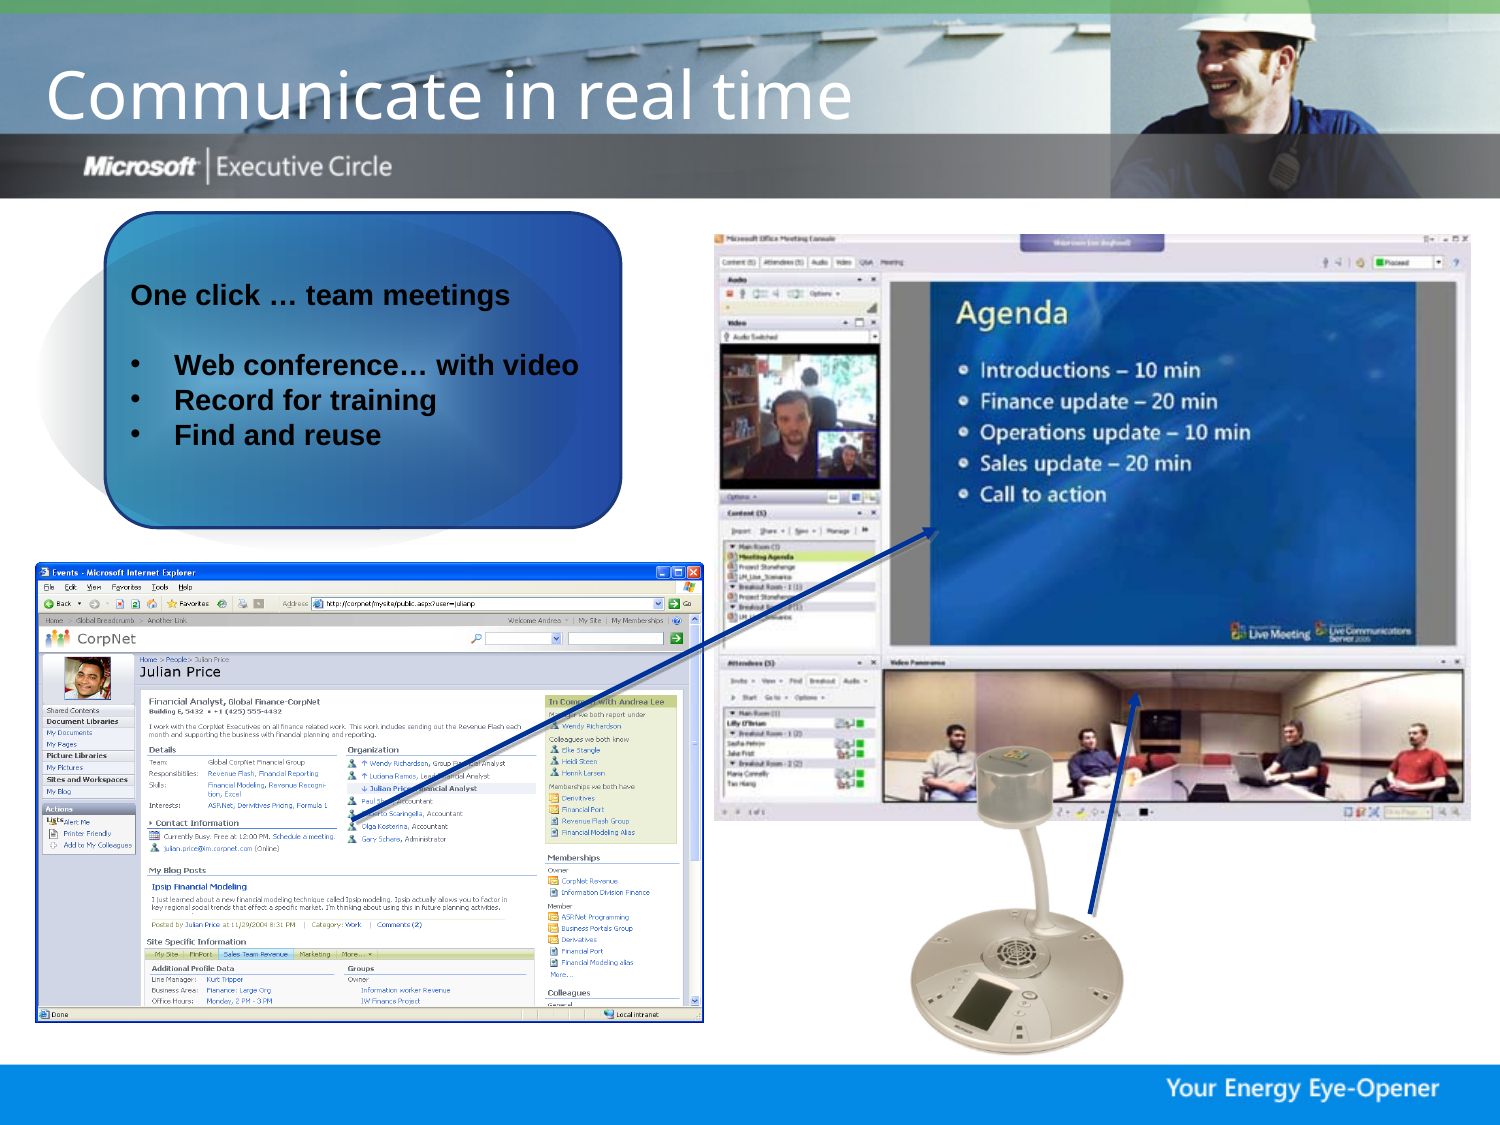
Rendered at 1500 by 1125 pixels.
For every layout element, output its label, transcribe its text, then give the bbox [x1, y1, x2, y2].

picture [0, 0, 1500, 1125]
title Communicate in real time [30, 44, 1500, 141]
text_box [34, 210, 621, 552]
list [34, 562, 704, 1023]
